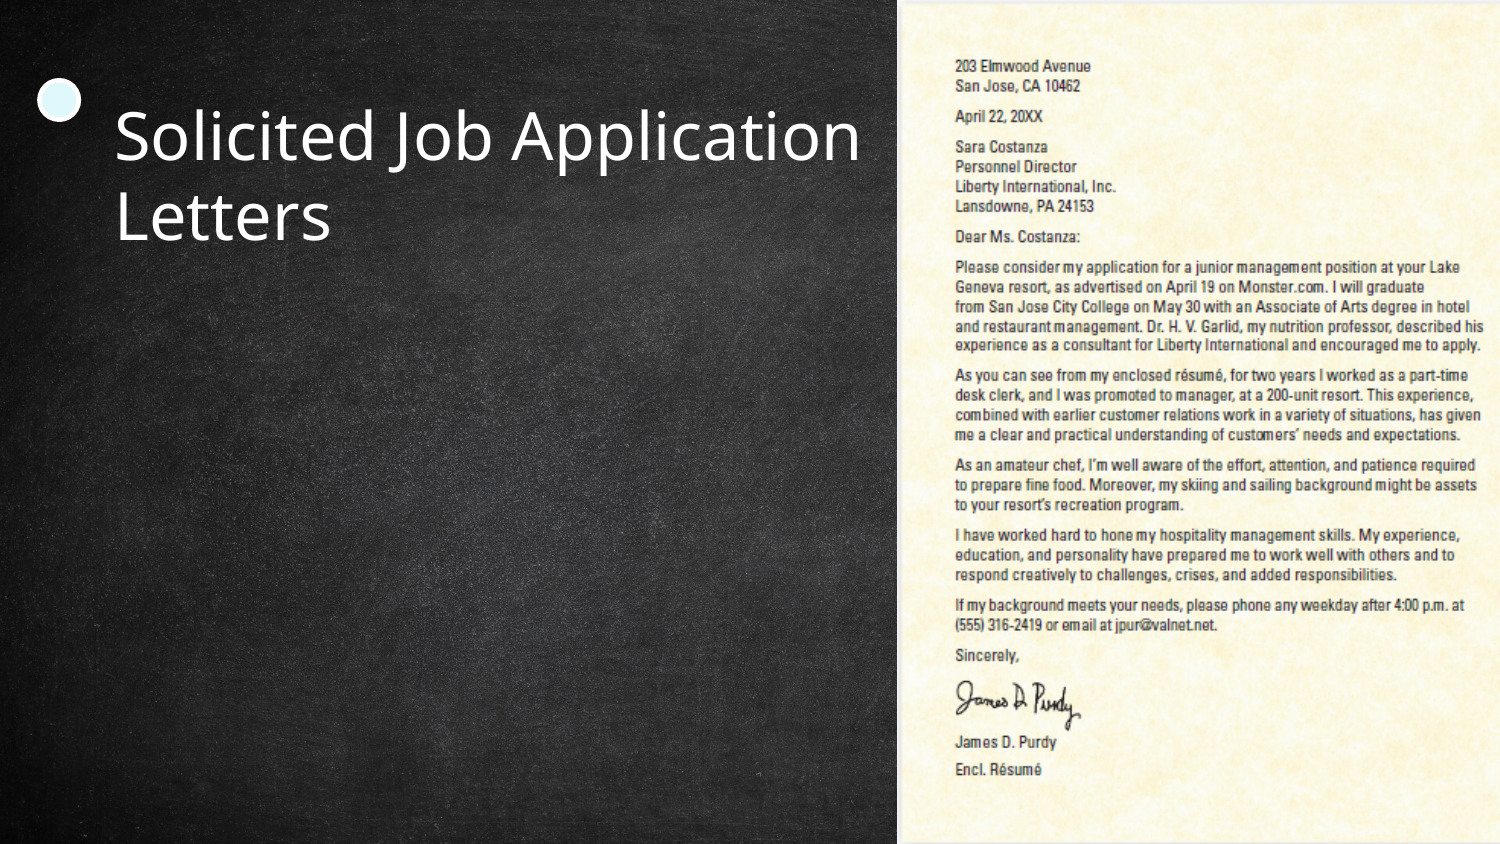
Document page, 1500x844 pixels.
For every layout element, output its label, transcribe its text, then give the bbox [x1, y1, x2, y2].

text_box Solicited Job Application Letters [99, 86, 883, 261]
picture [0, 0, 1500, 844]
